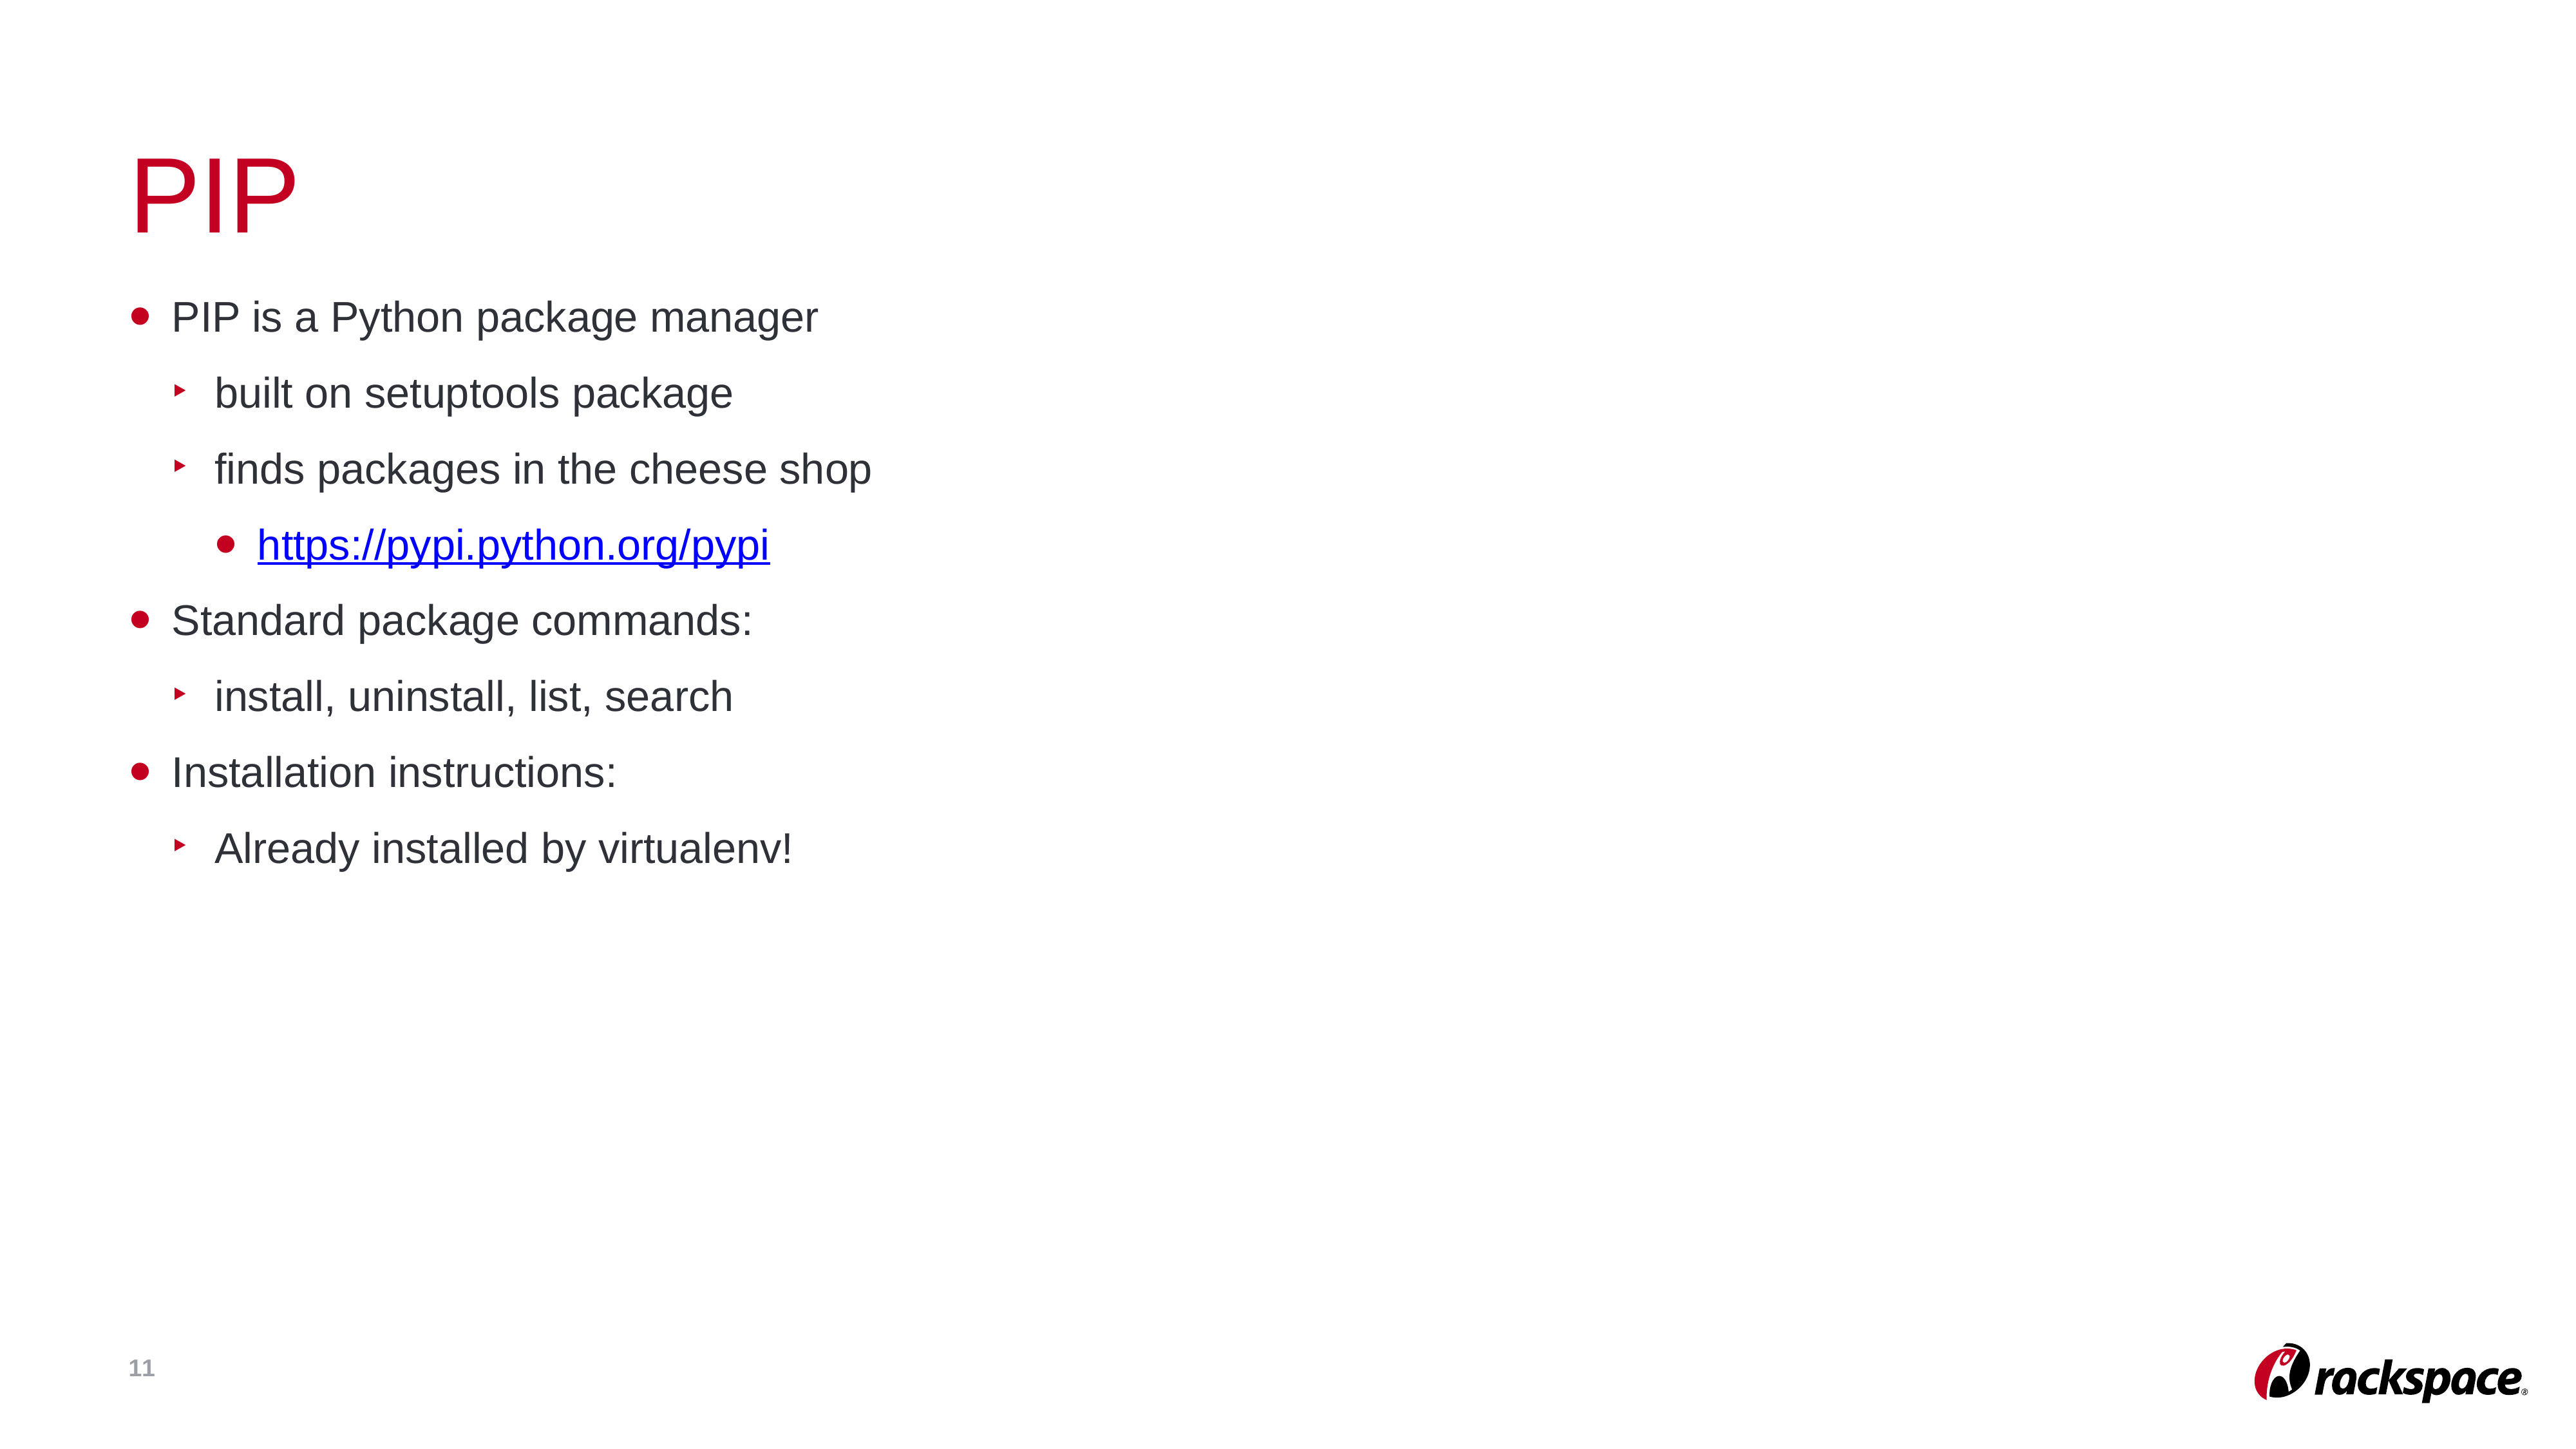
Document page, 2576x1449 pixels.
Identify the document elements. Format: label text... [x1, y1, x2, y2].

title PIP [128, 15, 2448, 257]
slide_number 11 [128, 1351, 163, 1382]
list PIP is a Python package manager built on setuptools package finds packages in the cheese shop https://pypi.python.org/pypi Standard package commands: install, uninstall, list, search Installation instructions: Already installed by virtualenv! [128, 294, 2448, 1280]
